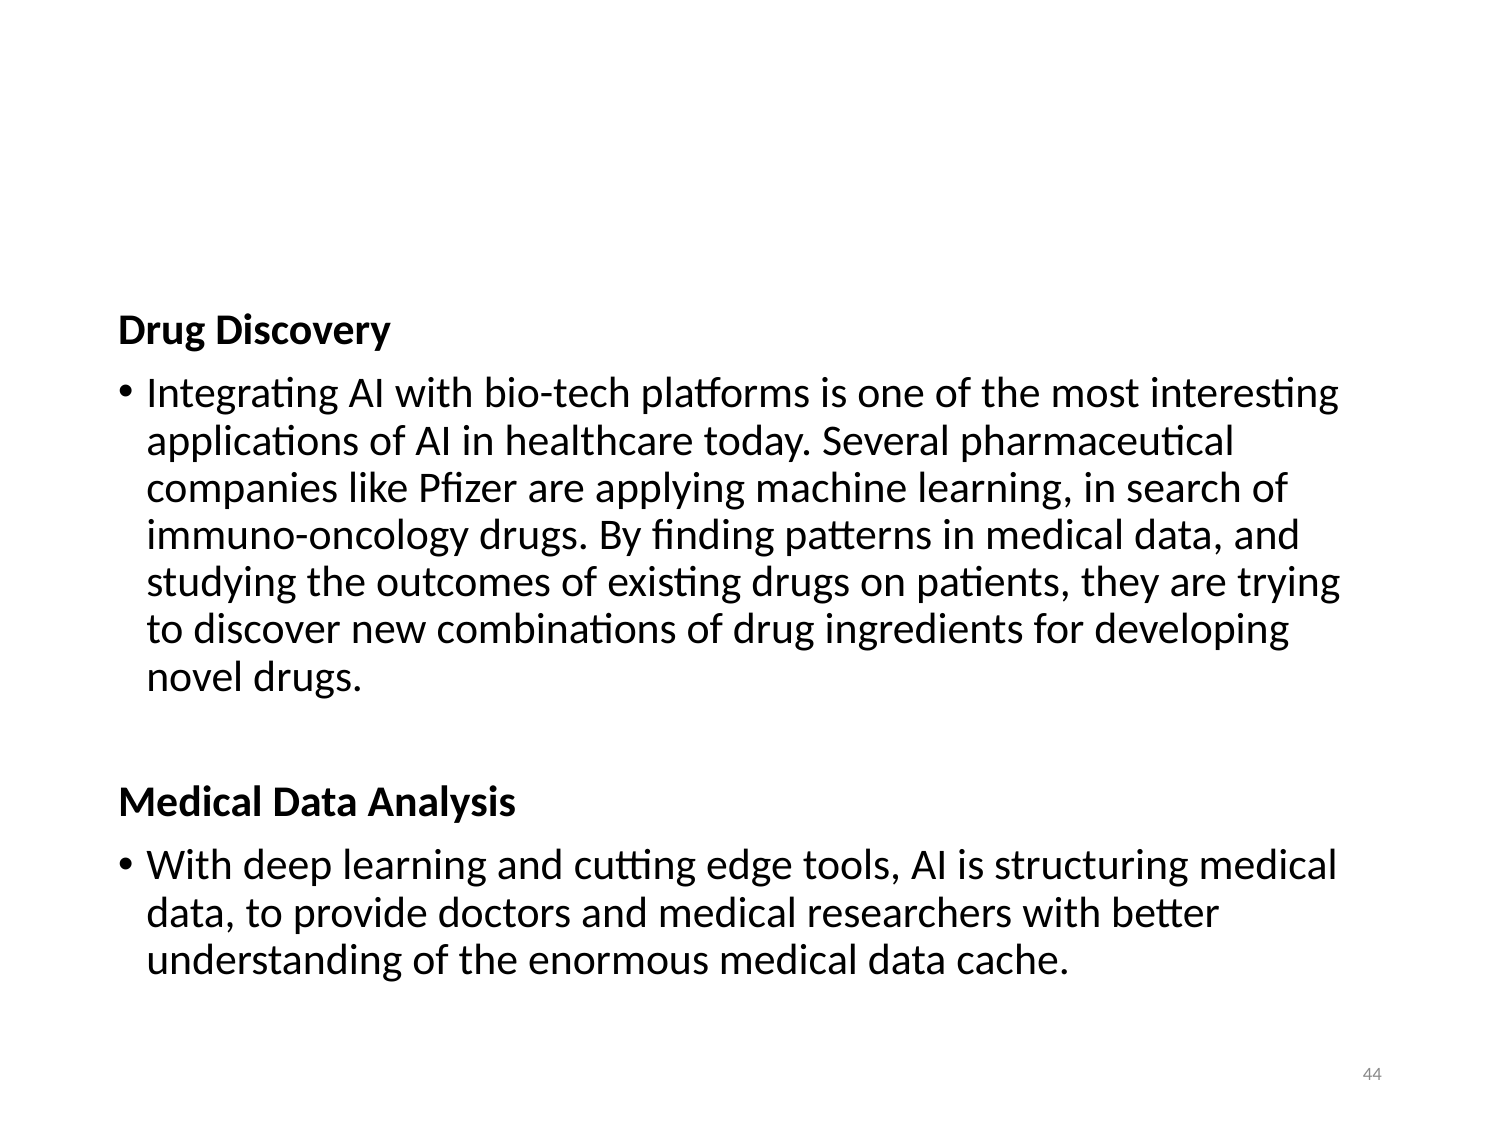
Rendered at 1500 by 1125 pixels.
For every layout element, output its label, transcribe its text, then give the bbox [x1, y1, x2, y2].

slide_number 44 [1059, 1042, 1397, 1103]
list Drug Discovery Integrating AI with bio-tech platforms is one of the most interesting applications of AI in healthcare today. Several pharmaceutical companies like Pfizer are applying machine learning, in search of immuno-oncology drugs. By finding patterns in medical data, and studying the outcomes of existing drugs on patients, they are trying to discover new combinations of drug ingredients for developing novel drugs. Medical Data Analysis With deep learning and cutting edge tools, AI is structuring medical data, to provide doctors and medical researchers with better understanding of the enormous medical data cache. [103, 299, 1397, 1075]
